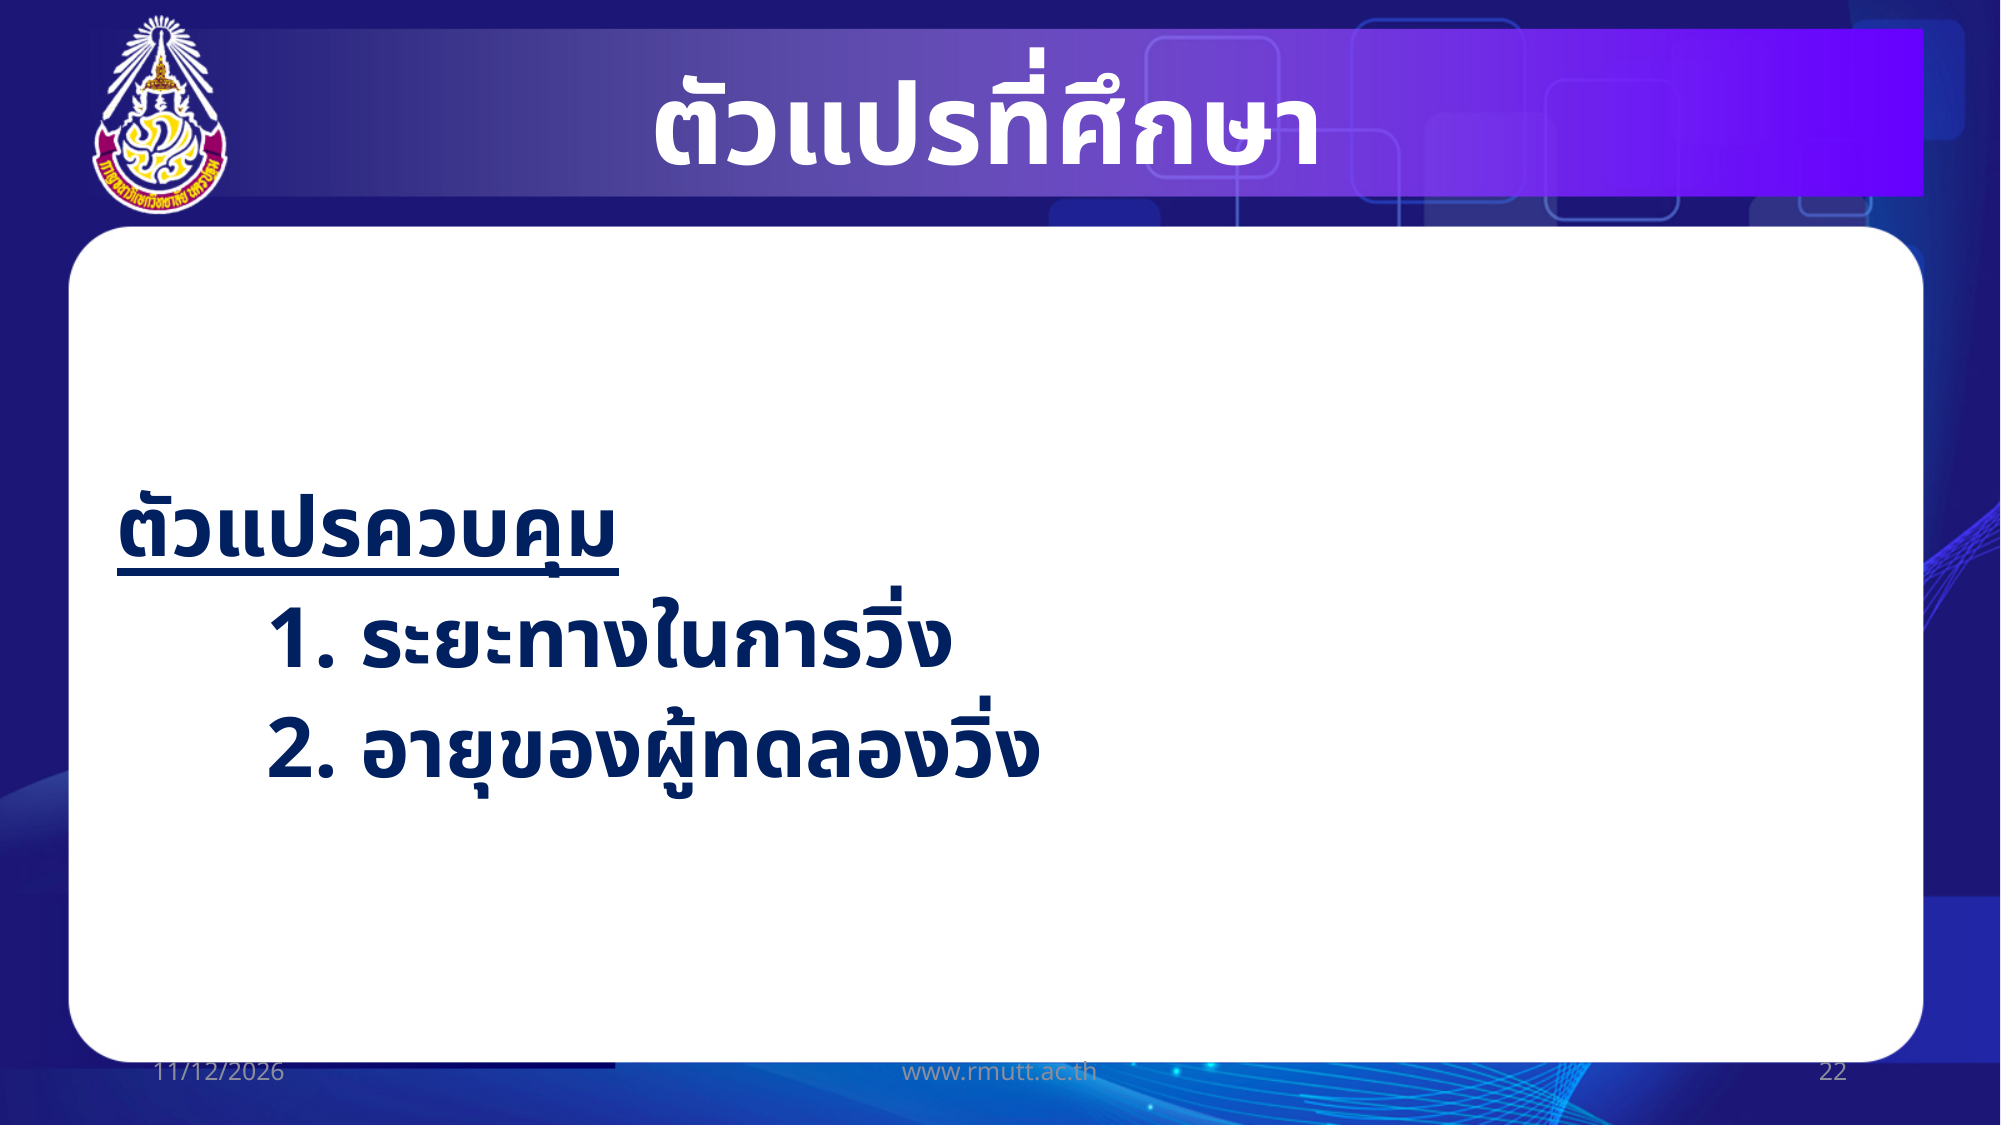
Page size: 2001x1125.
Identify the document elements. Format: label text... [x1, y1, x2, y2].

slide_number 22 [1412, 1042, 1863, 1103]
list ตัวแปรควบคุม 1. ระยะทางในการวิ่ง 2. อายุของผู้ทดลองวิ่ง [101, 245, 1866, 1031]
title ตัวแปรที่ศึกษา [125, 19, 1850, 237]
footer www.rmutt.ac.th [662, 1042, 1338, 1103]
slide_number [137, 1042, 588, 1103]
picture [0, 0, 2001, 1125]
